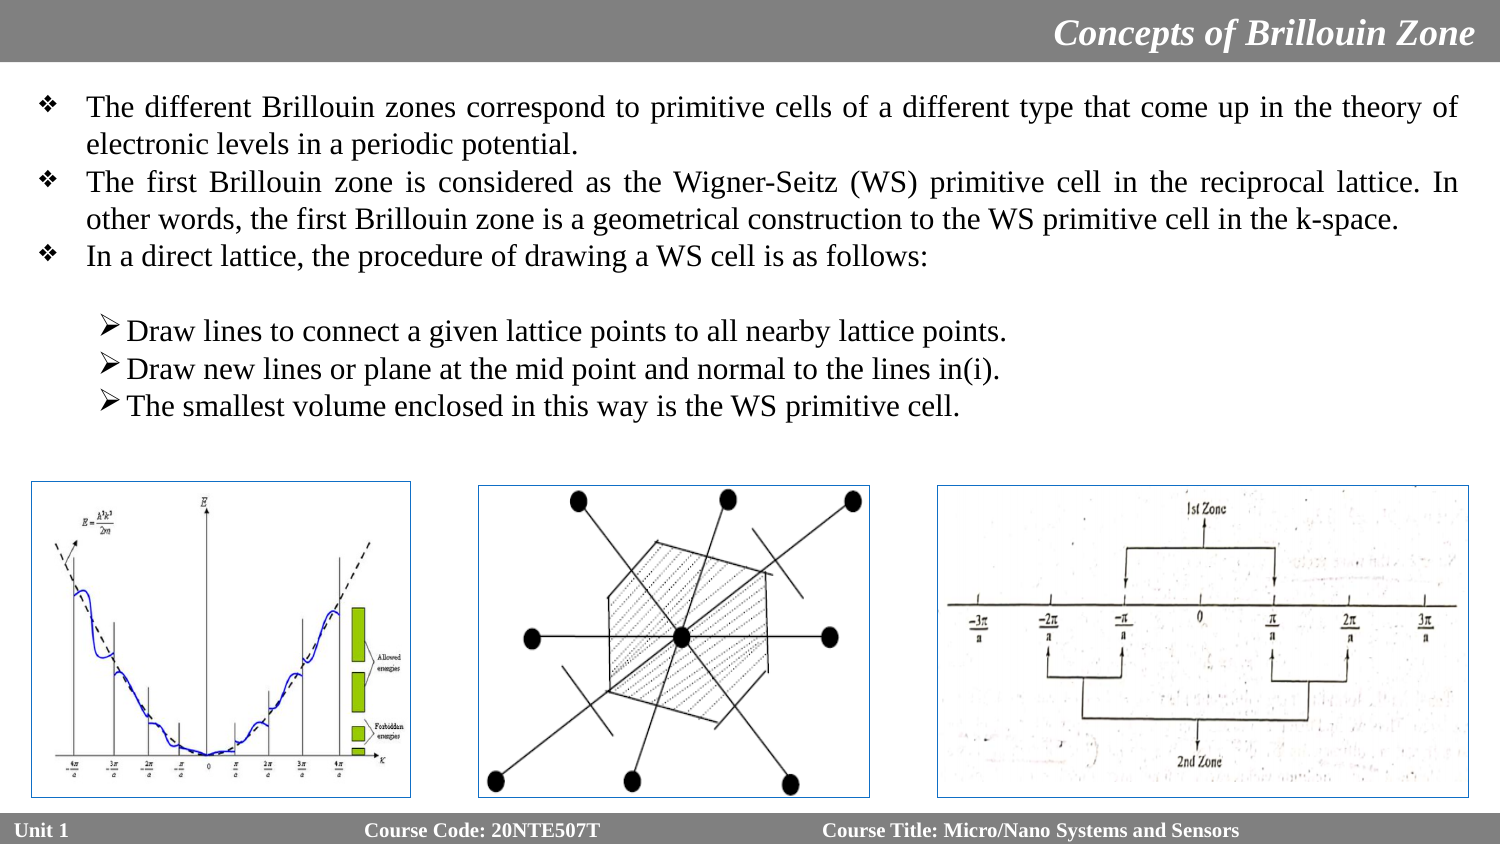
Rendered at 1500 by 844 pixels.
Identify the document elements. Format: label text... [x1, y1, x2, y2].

picture [937, 484, 1469, 798]
picture [31, 481, 412, 798]
picture [478, 484, 871, 798]
text_box Concepts of Brillouin Zone [1053, 7, 1500, 53]
text_box The different Brillouin zones correspond to primitive cells of a different type that come up in the theory of electronic levels in a periodic potential. The first Brillouin zone is considered as the Wigner-Seitz (WS) primitive cell in the reciprocal lattice. In other words, the first Brillouin zone is a geometrical construction to the WS primitive cell in the k-space. In a direct lattice, the procedure of drawing a WS cell is as follows: Draw lines to connect a given lattice points to all nearby lattice points. Draw new lines or plane at the mid point and normal to the lines in(i). The smallest volume enclosed in this way is the WS primitive cell. [31, 78, 1469, 431]
